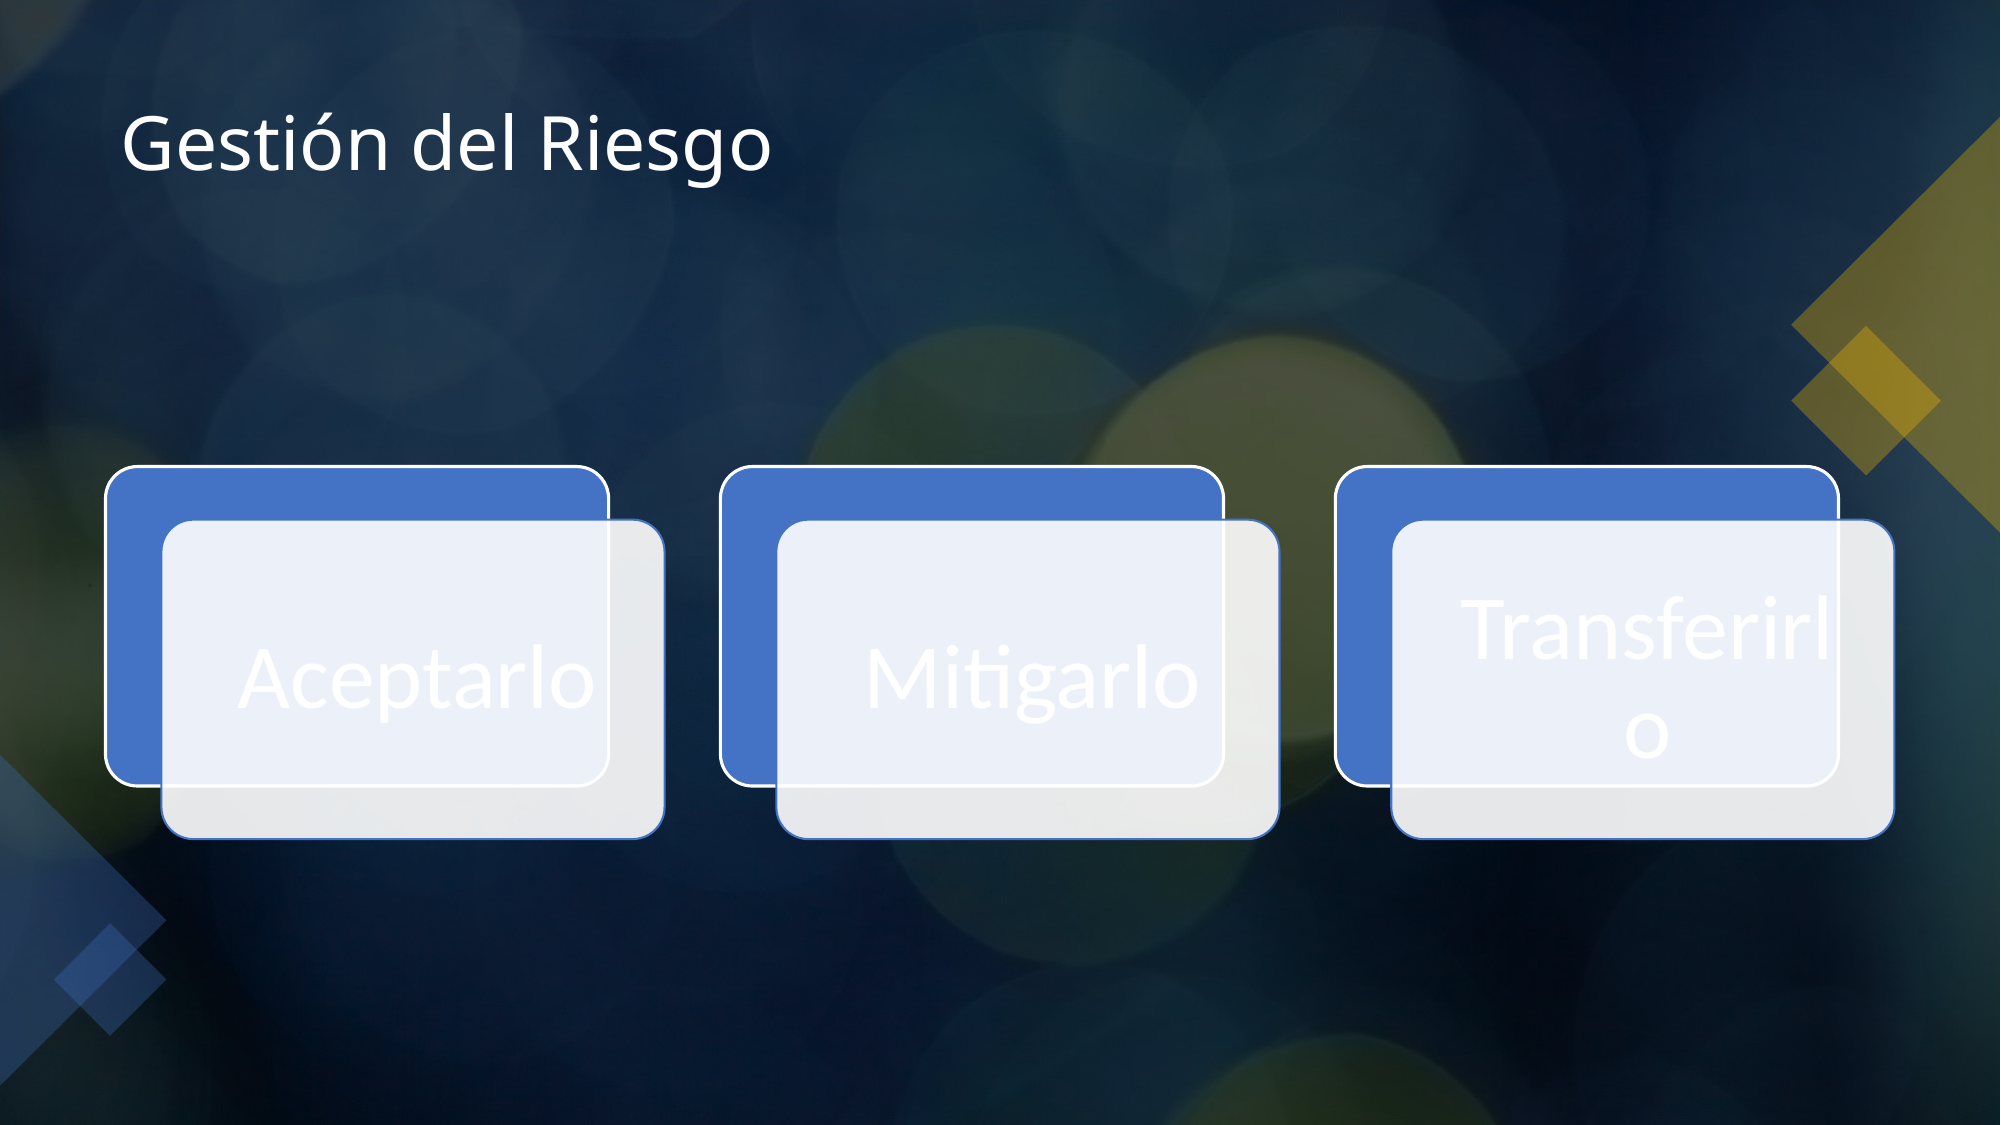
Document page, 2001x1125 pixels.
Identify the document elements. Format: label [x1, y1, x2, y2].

list [105, 292, 1895, 1014]
picture [0, 0, 2000, 1125]
